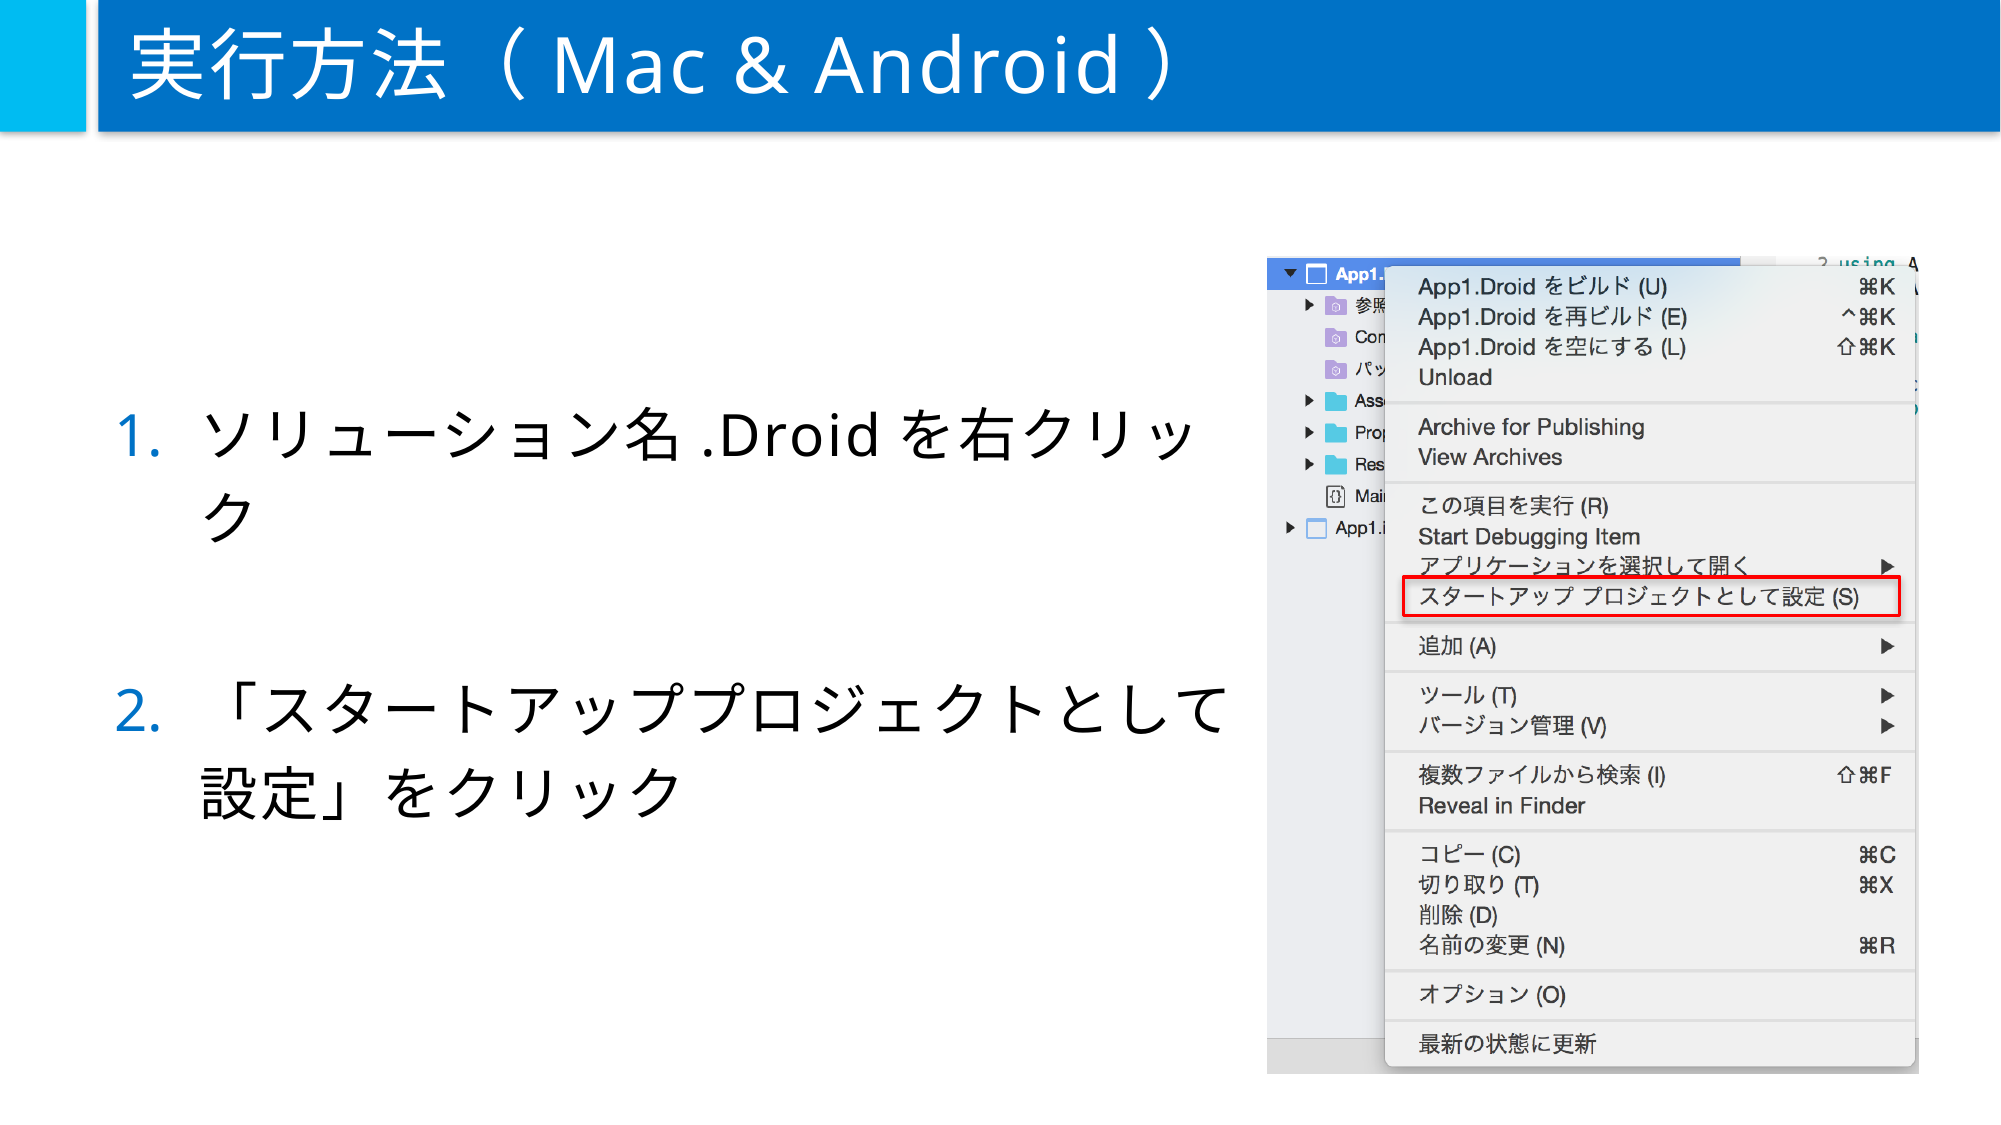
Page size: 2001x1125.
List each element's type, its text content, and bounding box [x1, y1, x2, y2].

title 実行方法（Mac & Android） [98, 0, 2000, 132]
list ソリューション名.Droidを右クリック 「スタートアッププロジェクトとして設定」をクリック [99, 200, 1268, 1005]
picture [1267, 256, 1920, 1074]
